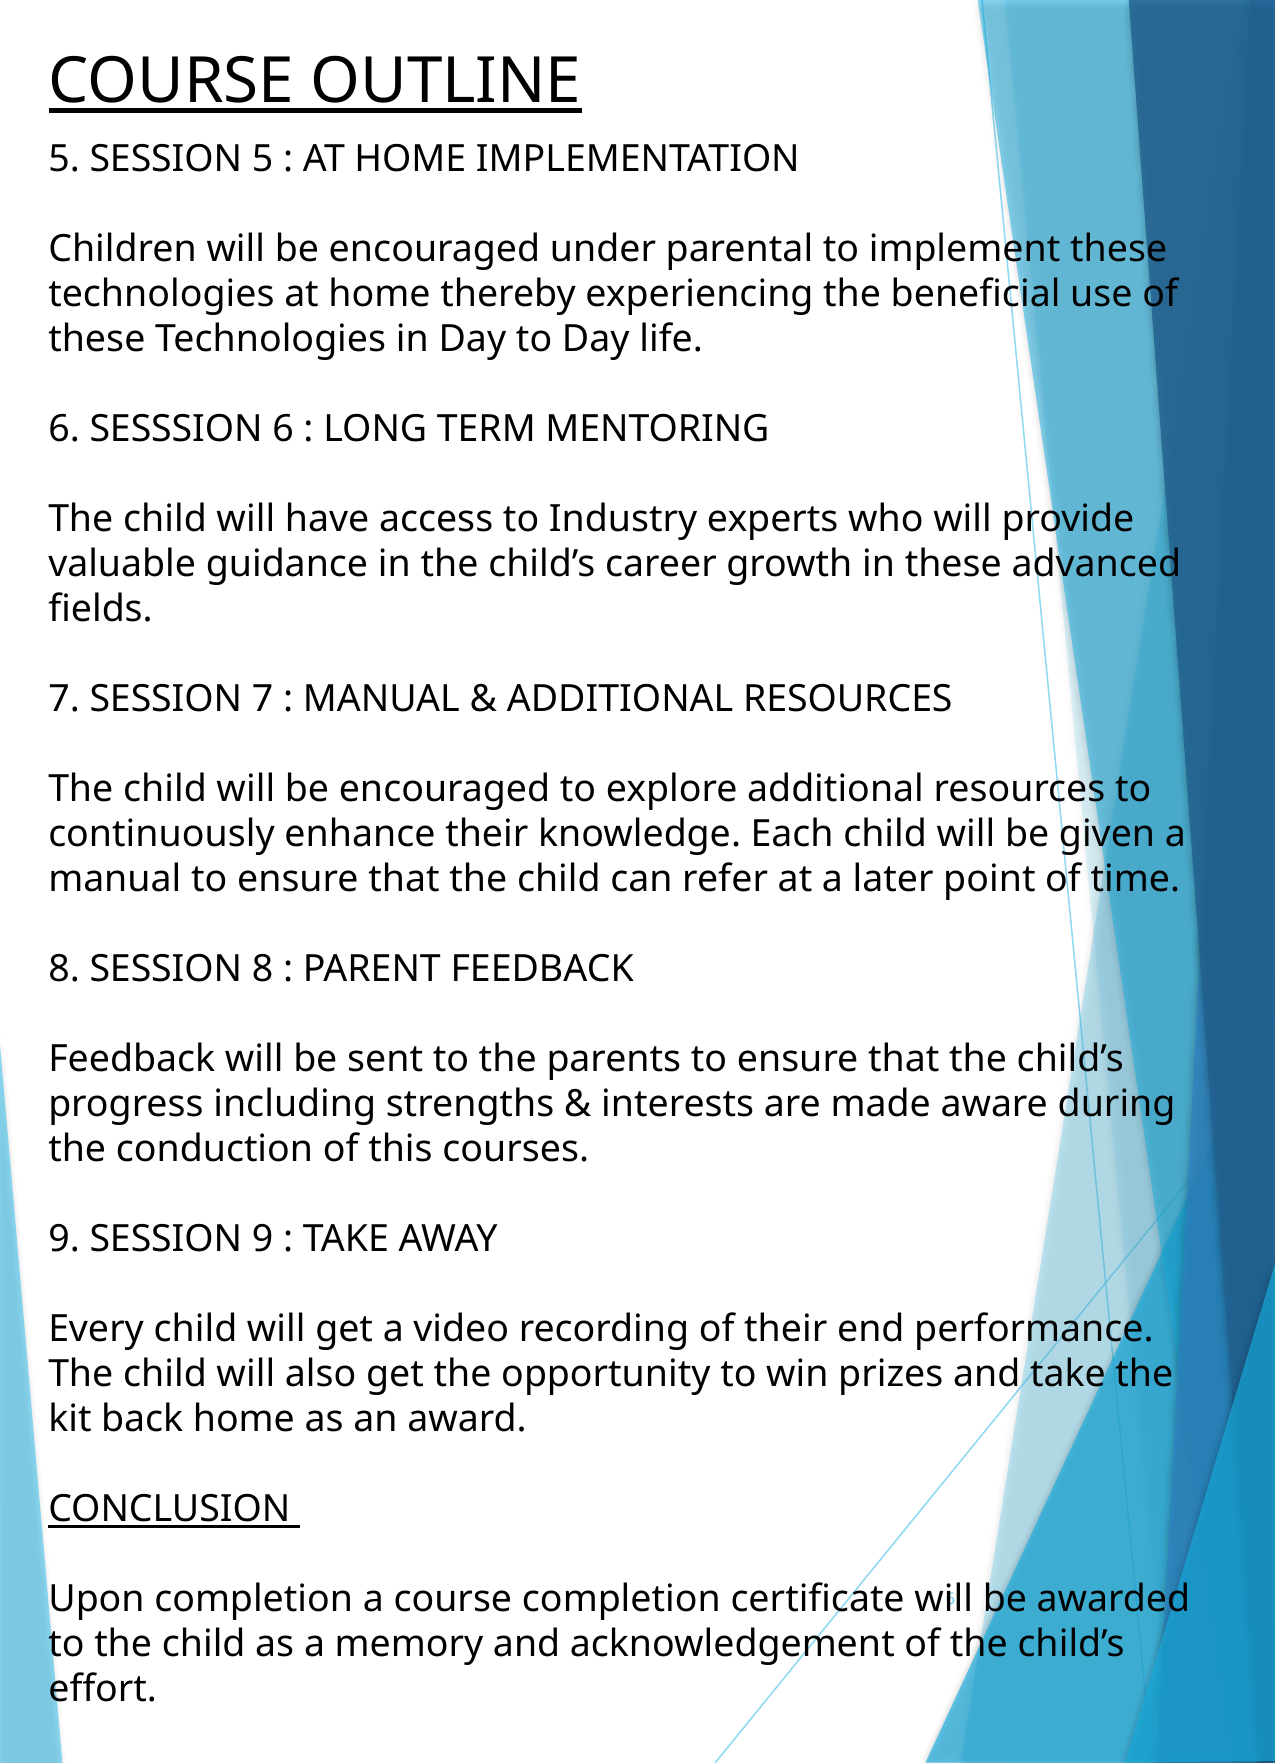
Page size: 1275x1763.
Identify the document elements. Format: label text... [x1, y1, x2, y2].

text_box 5. SESSION 5 : AT HOME IMPLEMENTATION Children will be encouraged under parental to implement these technologies at home thereby experiencing the beneficial use of these Technologies in Day to Day life. 6. SESSSION 6 : LONG TERM MENTORING The child will have access to Industry experts who will provide valuable guidance in the child’s career growth in these advanced fields. 7. SESSION 7 : MANUAL & ADDITIONAL RESOURCES The child will be encouraged to explore additional resources to continuously enhance their knowledge. Each child will be given a manual to ensure that the child can refer at a later point of time. 8. SESSION 8 : PARENT FEEDBACK Feedback will be sent to the parents to ensure that the child’s progress including strengths & interests are made aware during the conduction of this courses. 9. SESSION 9 : TAKE AWAY Every child will get a video recording of their end performance. The child will also get the opportunity to win prizes and take the kit back home as an award. CONCLUSION Upon completion a course completion certificate will be awarded to the child as a memory and acknowledgement of the child’s effort. [33, 126, 1213, 1717]
title COURSE OUTLINE [33, 31, 919, 126]
